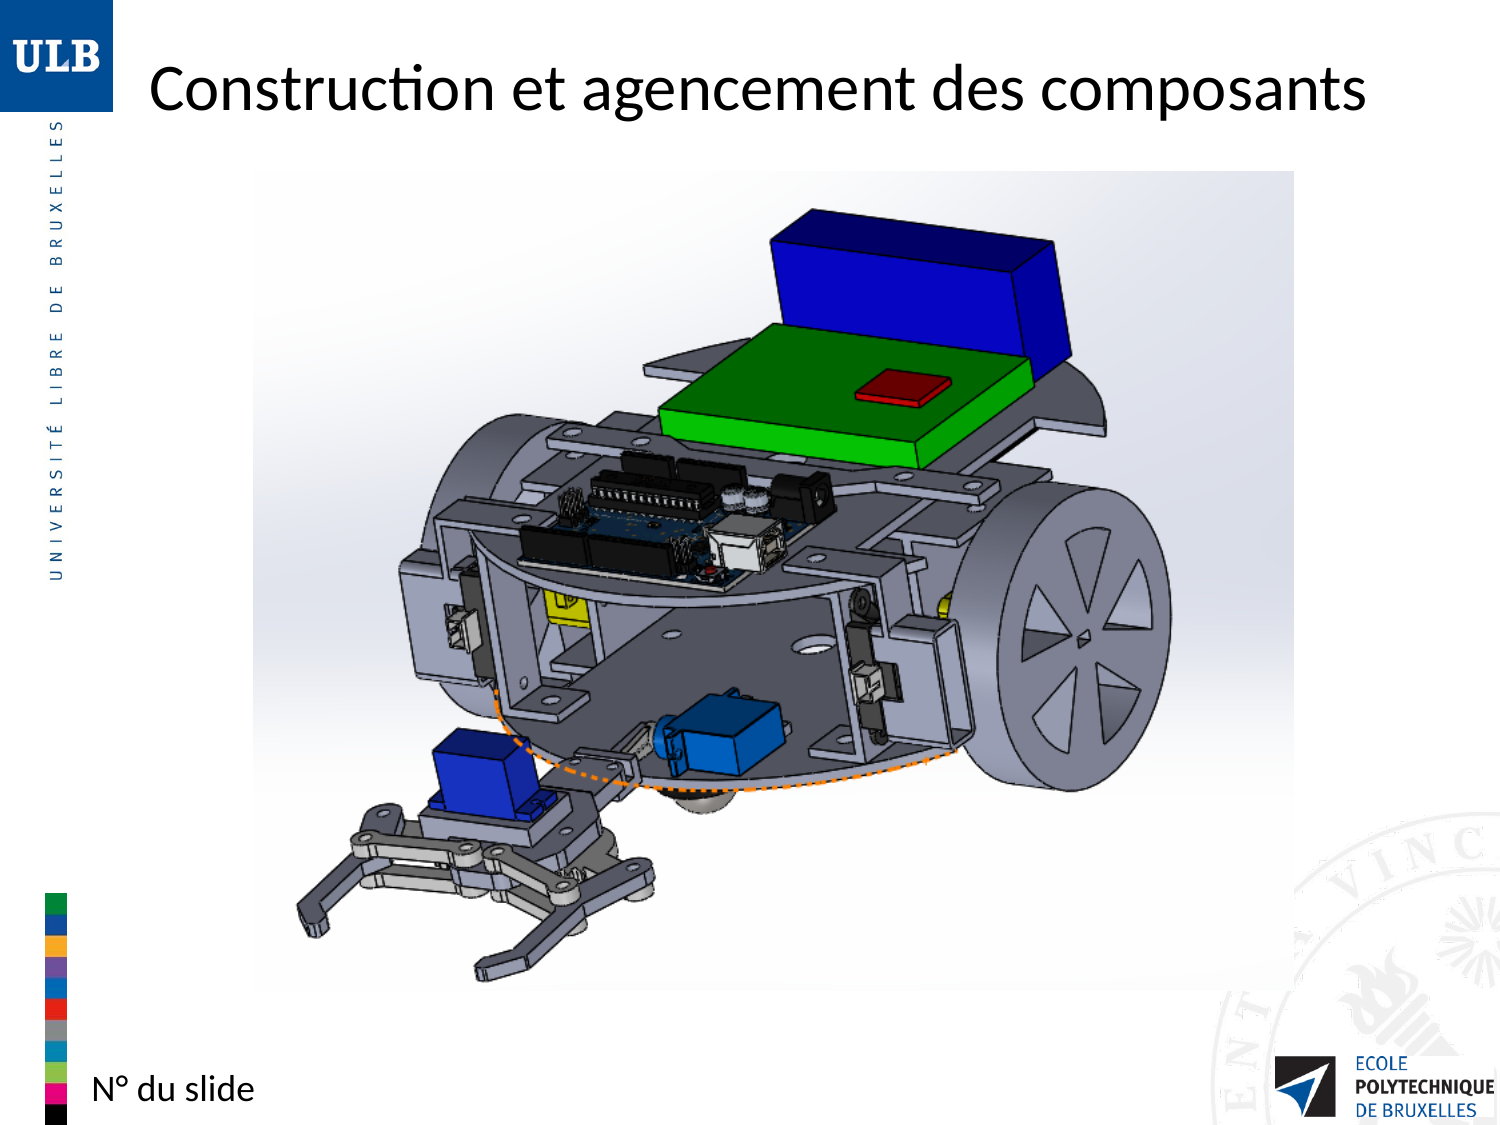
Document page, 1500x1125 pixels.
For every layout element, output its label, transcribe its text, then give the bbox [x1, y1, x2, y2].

picture [45, 1062, 67, 1125]
picture [253, 171, 1500, 1125]
picture [45, 893, 67, 914]
picture [45, 917, 67, 1042]
title Construction et agencement des composants [134, 33, 1436, 133]
text_box N° du slide [76, 1056, 278, 1116]
picture [0, 0, 113, 583]
